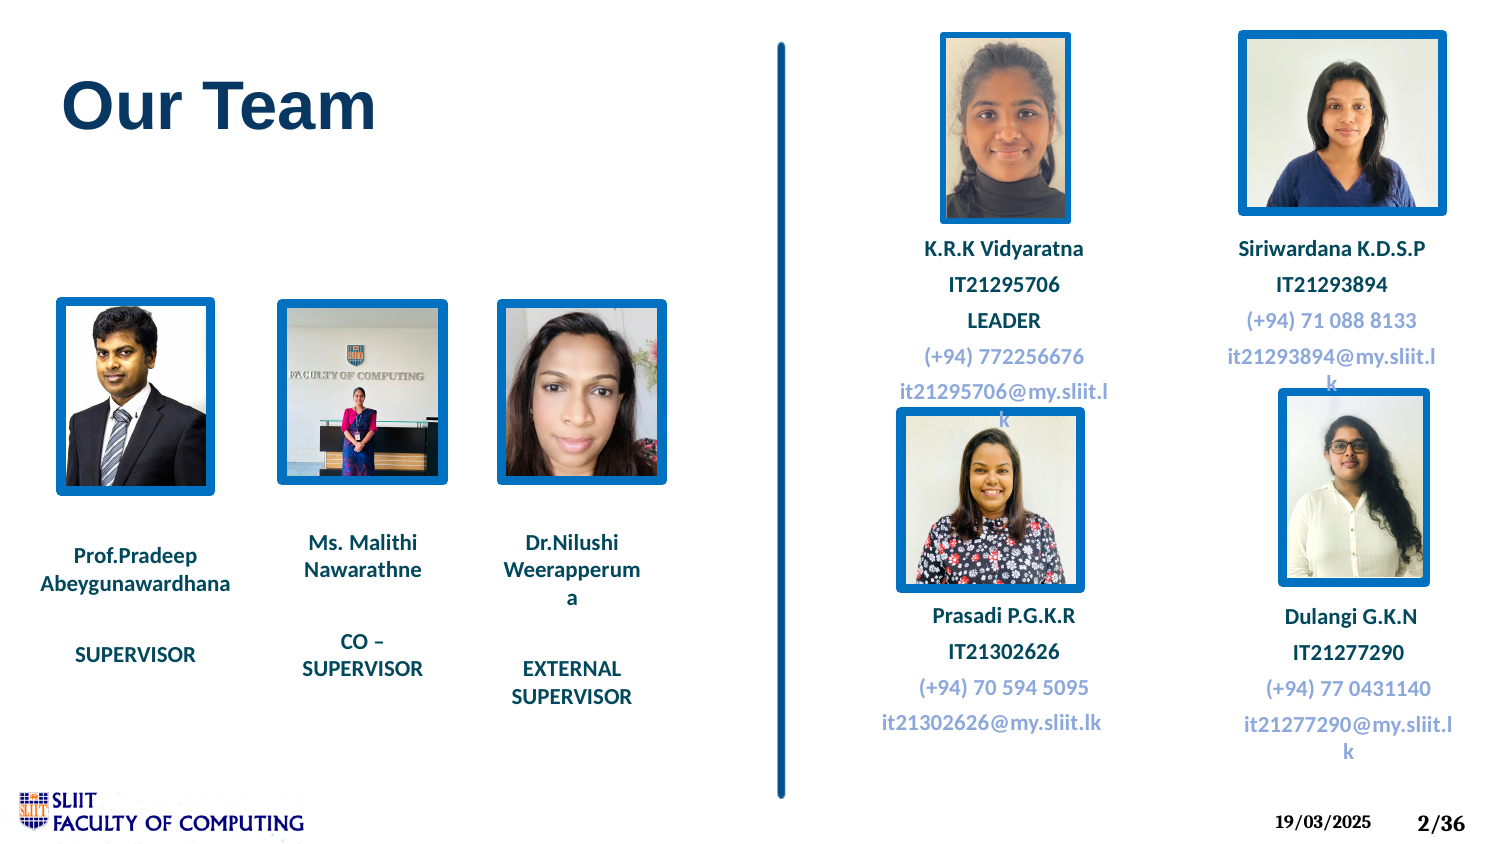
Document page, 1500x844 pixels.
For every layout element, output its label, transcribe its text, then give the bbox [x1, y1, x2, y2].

text_box Dulangi G.K.N IT21277290 (+94) 77 0431140 it21277290@my.sliit.lk [1230, 596, 1467, 770]
picture [286, 308, 439, 477]
picture [505, 308, 658, 477]
slide_number 2/36 [1413, 807, 1500, 844]
text_box Ms. Malithi Nawarathne CO – SUPERVISOR [278, 521, 448, 687]
title Our Team [40, 59, 608, 203]
picture [946, 37, 1066, 219]
text_box Dr.Nilushi Weerapperuma EXTERNAL SUPERVISOR [487, 521, 658, 715]
text_box Ms. Malithi Nawarathne [0, 0, 1500, 791]
picture [769, 32, 794, 810]
picture [1246, 39, 1439, 208]
picture [1287, 395, 1423, 578]
footer 19/03/2025 [1273, 809, 1412, 844]
text_box K.R.K Vidyaratna IT21295706 LEADER (+94) 772256676 it21295706@my.sliit.lk [885, 228, 1123, 438]
picture [65, 305, 207, 487]
text_box Prof.Pradeep Abeygunawardhana SUPERVISOR [24, 535, 247, 673]
picture [905, 416, 1076, 585]
text_box Siriwardana K.D.S.P IT21293894 (+94) 71 088 8133 it21293894@my.sliit.lk [1215, 228, 1449, 402]
text_box Prasadi P.G.K.R IT21302626 (+94) 70 594 5095 it21302626@my.sliit.lk [870, 594, 1138, 741]
picture [0, 783, 310, 844]
